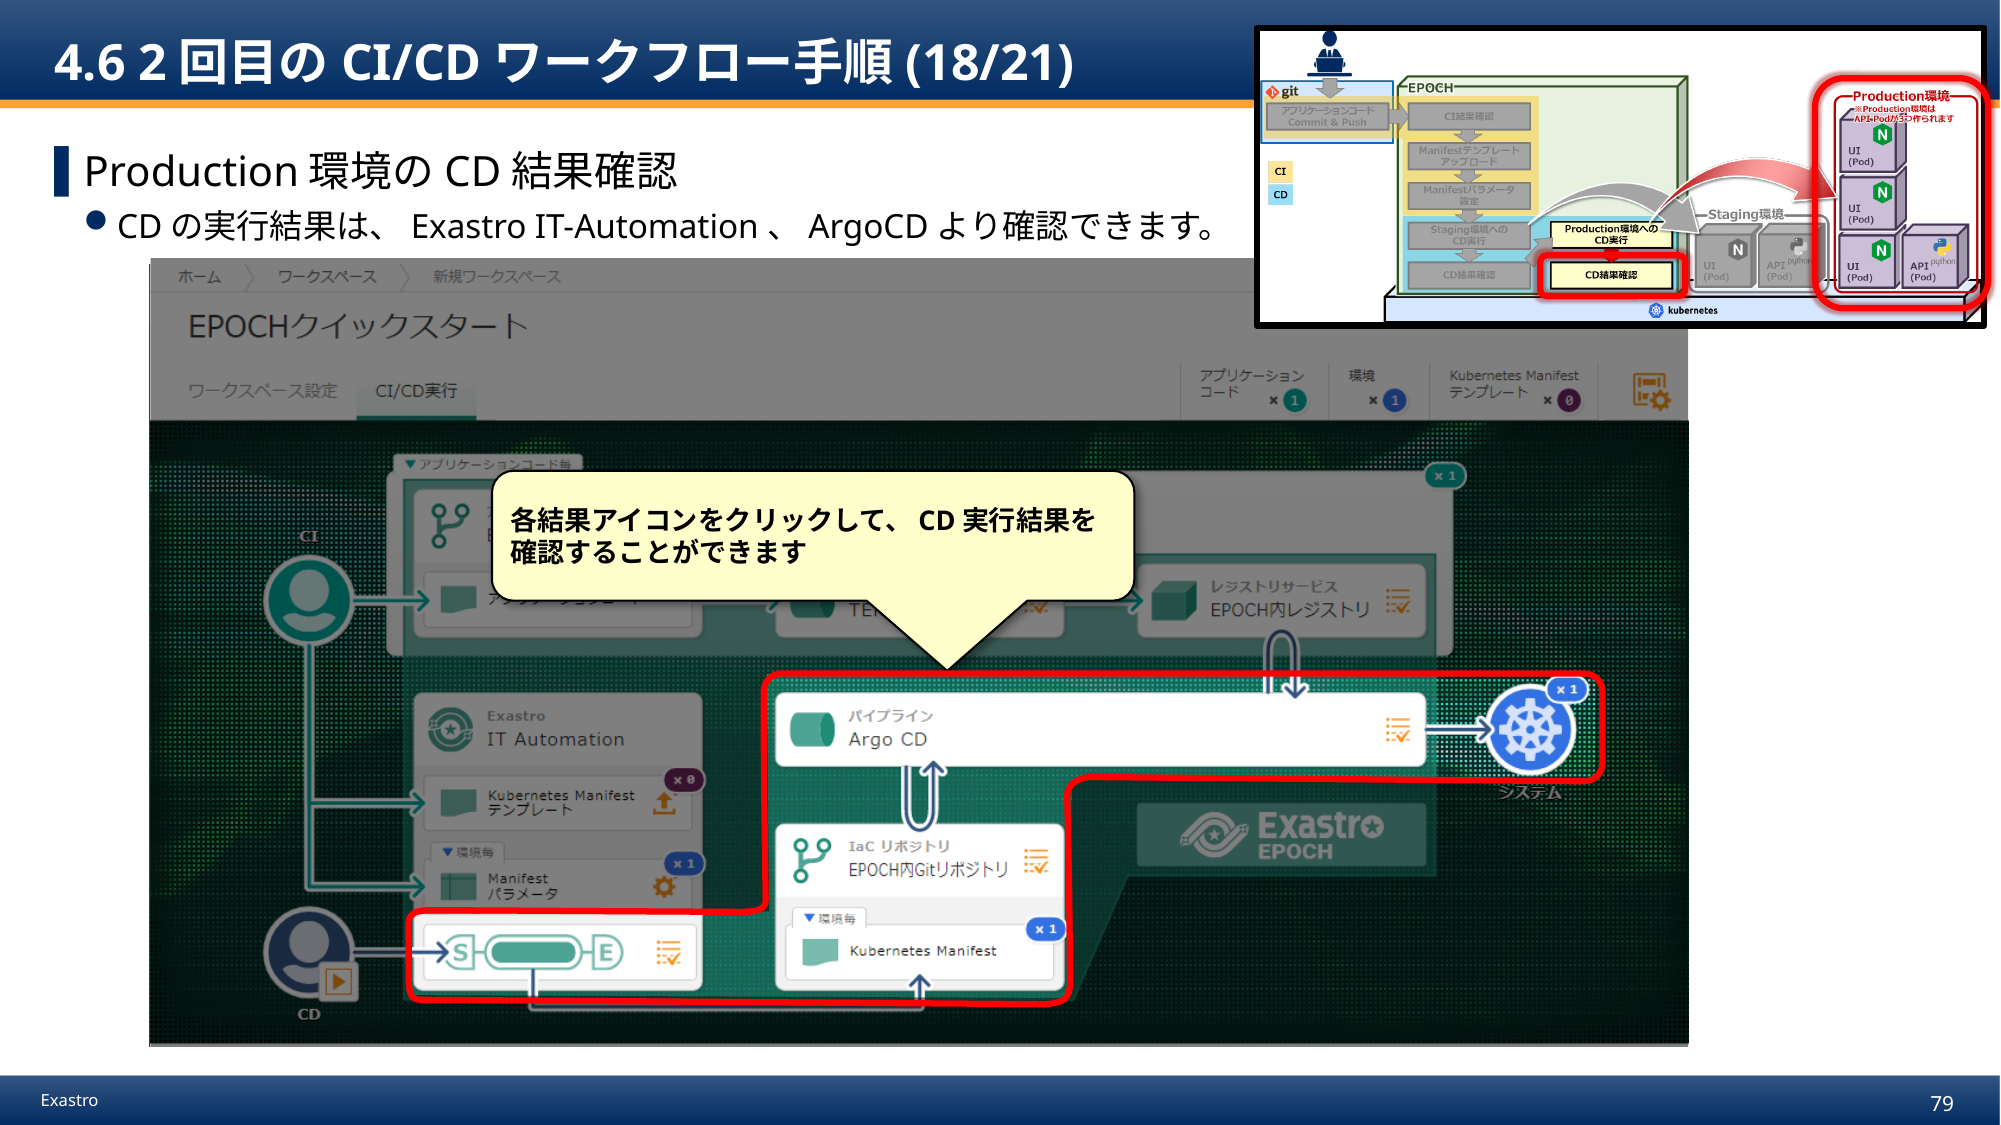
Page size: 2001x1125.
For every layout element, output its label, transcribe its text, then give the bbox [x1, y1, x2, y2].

picture [0, 0, 2000, 1125]
title 4.6 2回目のCI/CDワークフロー手順(18/21) [39, 18, 1961, 96]
list Production環境のCD結果確認 CDの実行結果は、Exastro IT-Automation、ArgoCDより確認できます。 [39, 137, 1961, 1059]
